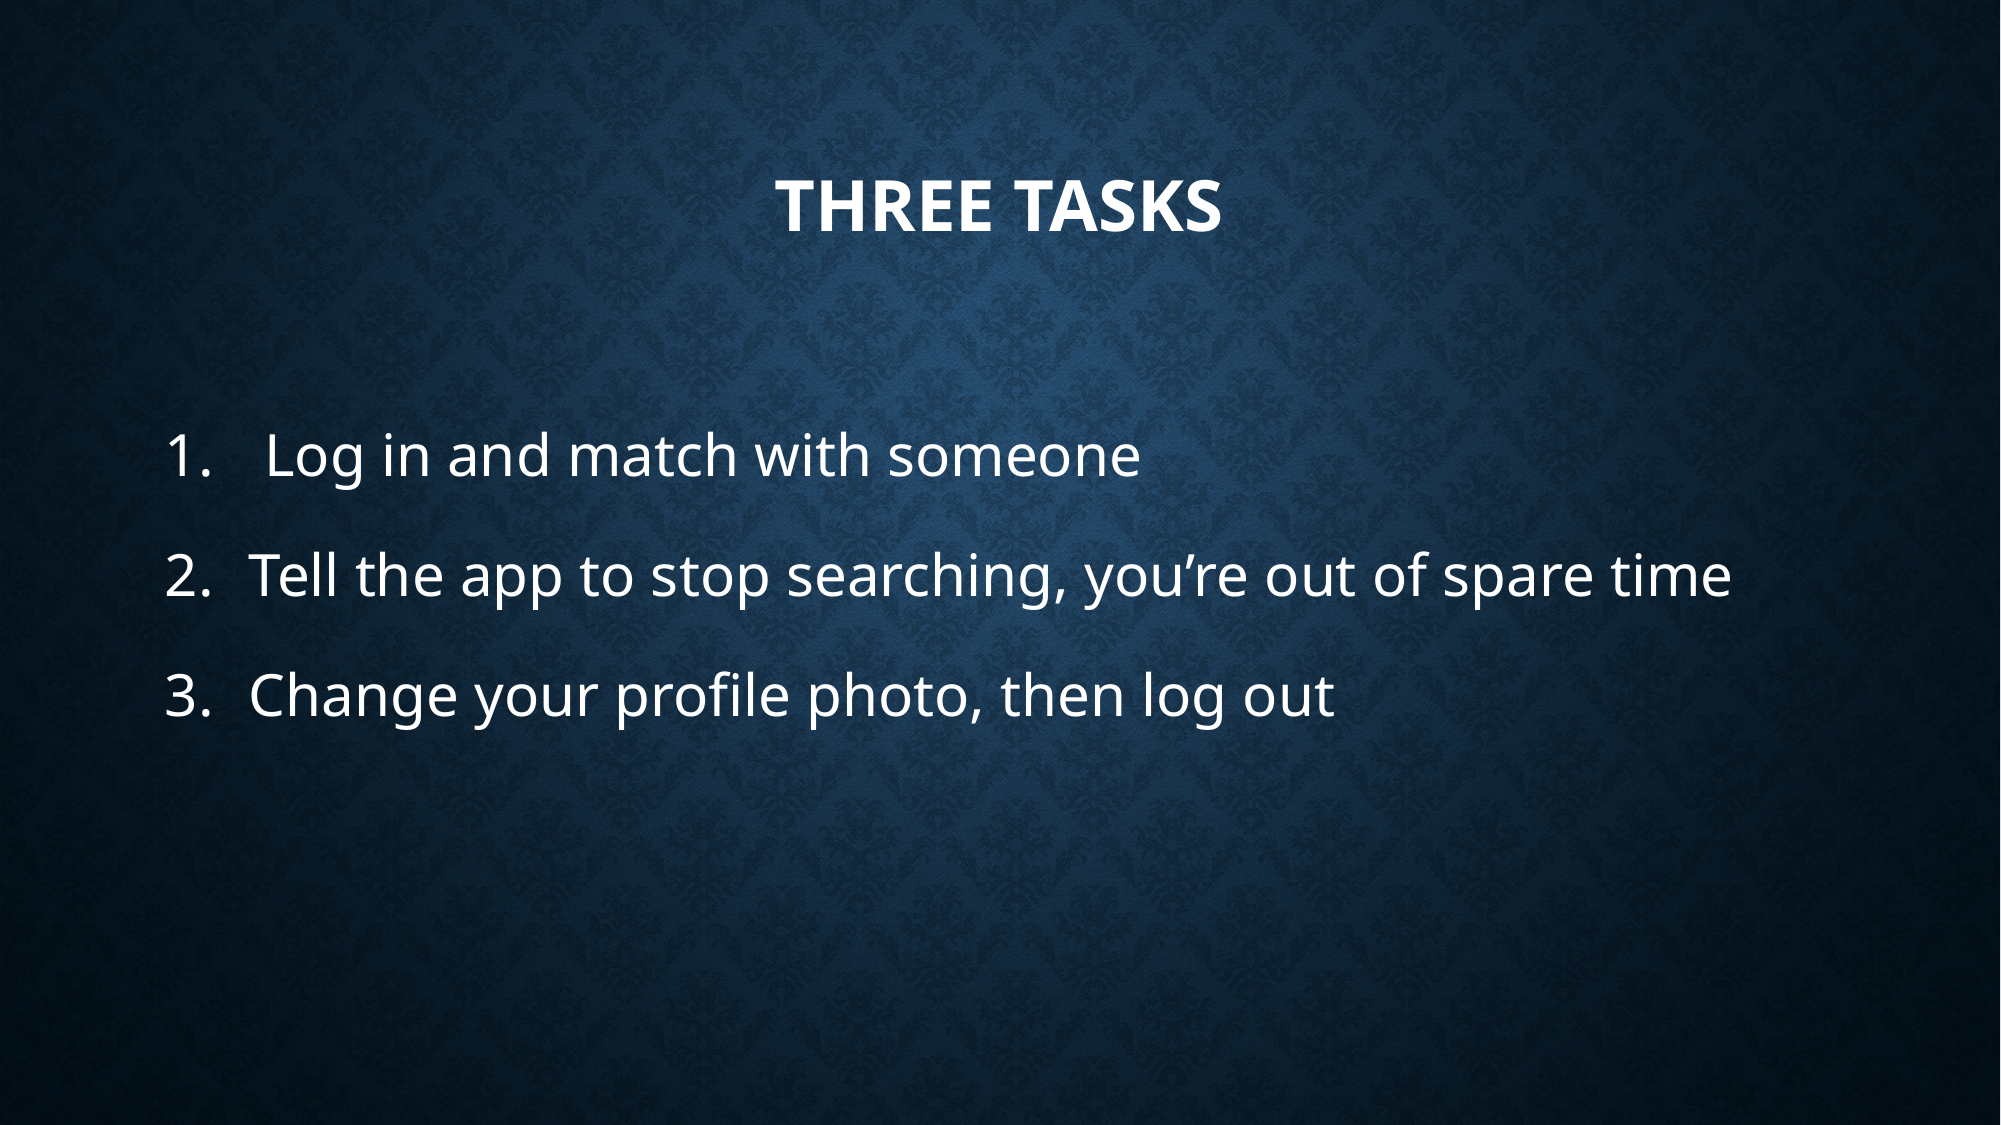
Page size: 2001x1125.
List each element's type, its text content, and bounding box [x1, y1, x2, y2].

picture [0, 0, 2001, 1125]
text_box Three Tasks [149, 99, 1849, 318]
text_box Log in and match with someone Tell the app to stop searching, you’re out of spare time Change your profile photo, then log out [149, 411, 1849, 1018]
